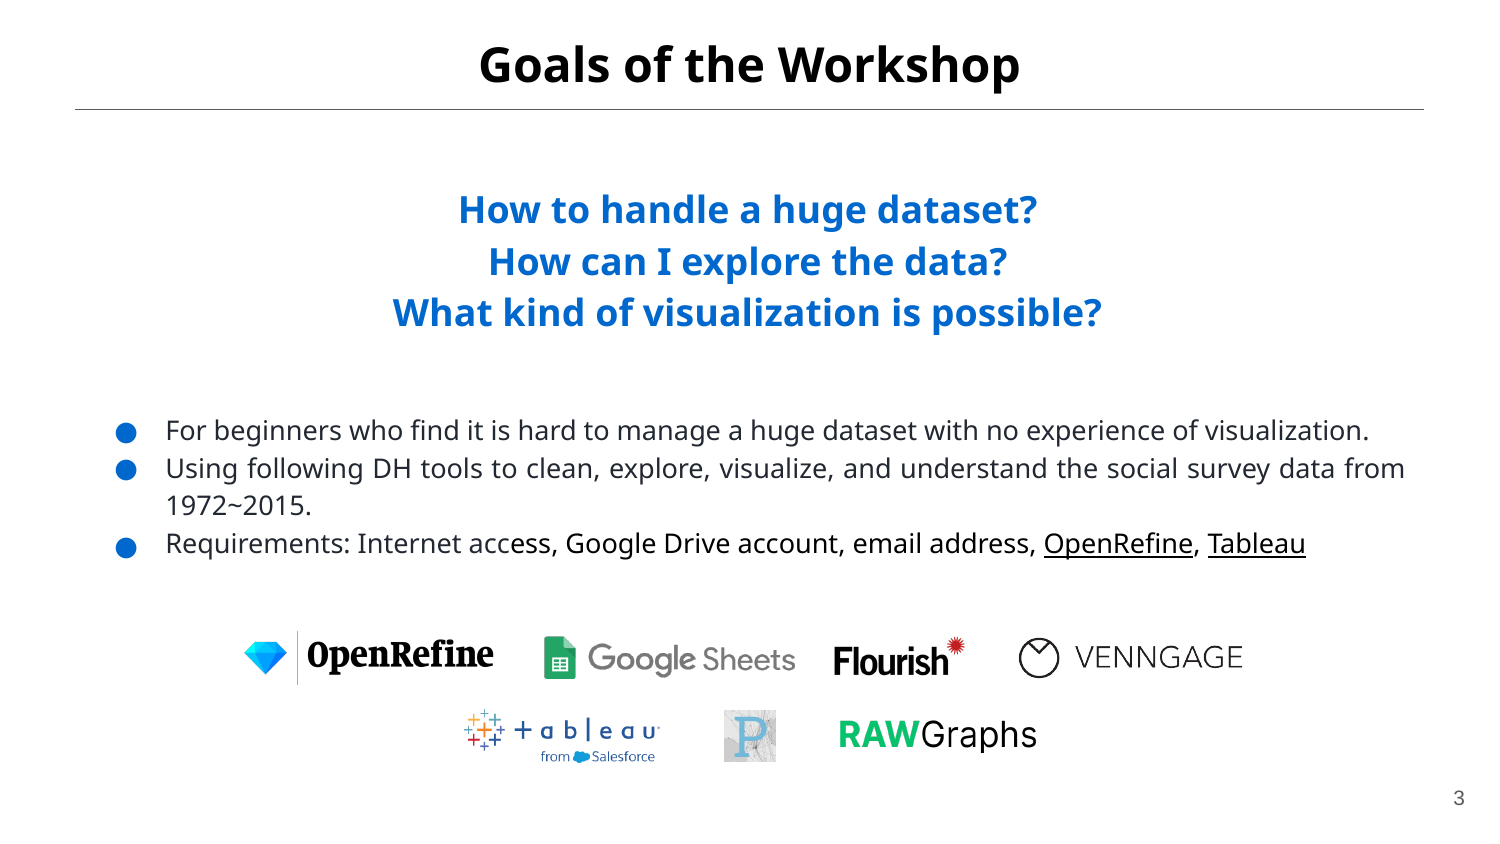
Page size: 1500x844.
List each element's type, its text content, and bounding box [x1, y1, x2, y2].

picture [840, 719, 1036, 753]
list How to handle a huge dataset? How can I explore the data? What kind of visualization is possible? For beginners who find it is hard to manage a huge dataset with no experience of visualization. Using following DH tools to clean, explore, visualize, and understand the social survey data from 1972~2015. Requirements: Internet access, Google Drive account, email address, OpenRefine, Tableau [75, 164, 1421, 619]
picture [464, 709, 660, 763]
picture [724, 710, 776, 762]
picture [540, 634, 798, 683]
slide_number ‹#› [1389, 764, 1480, 830]
title Goals of the Workshop [403, 15, 1097, 109]
picture [241, 631, 498, 685]
picture [834, 635, 966, 677]
picture [1002, 630, 1259, 682]
